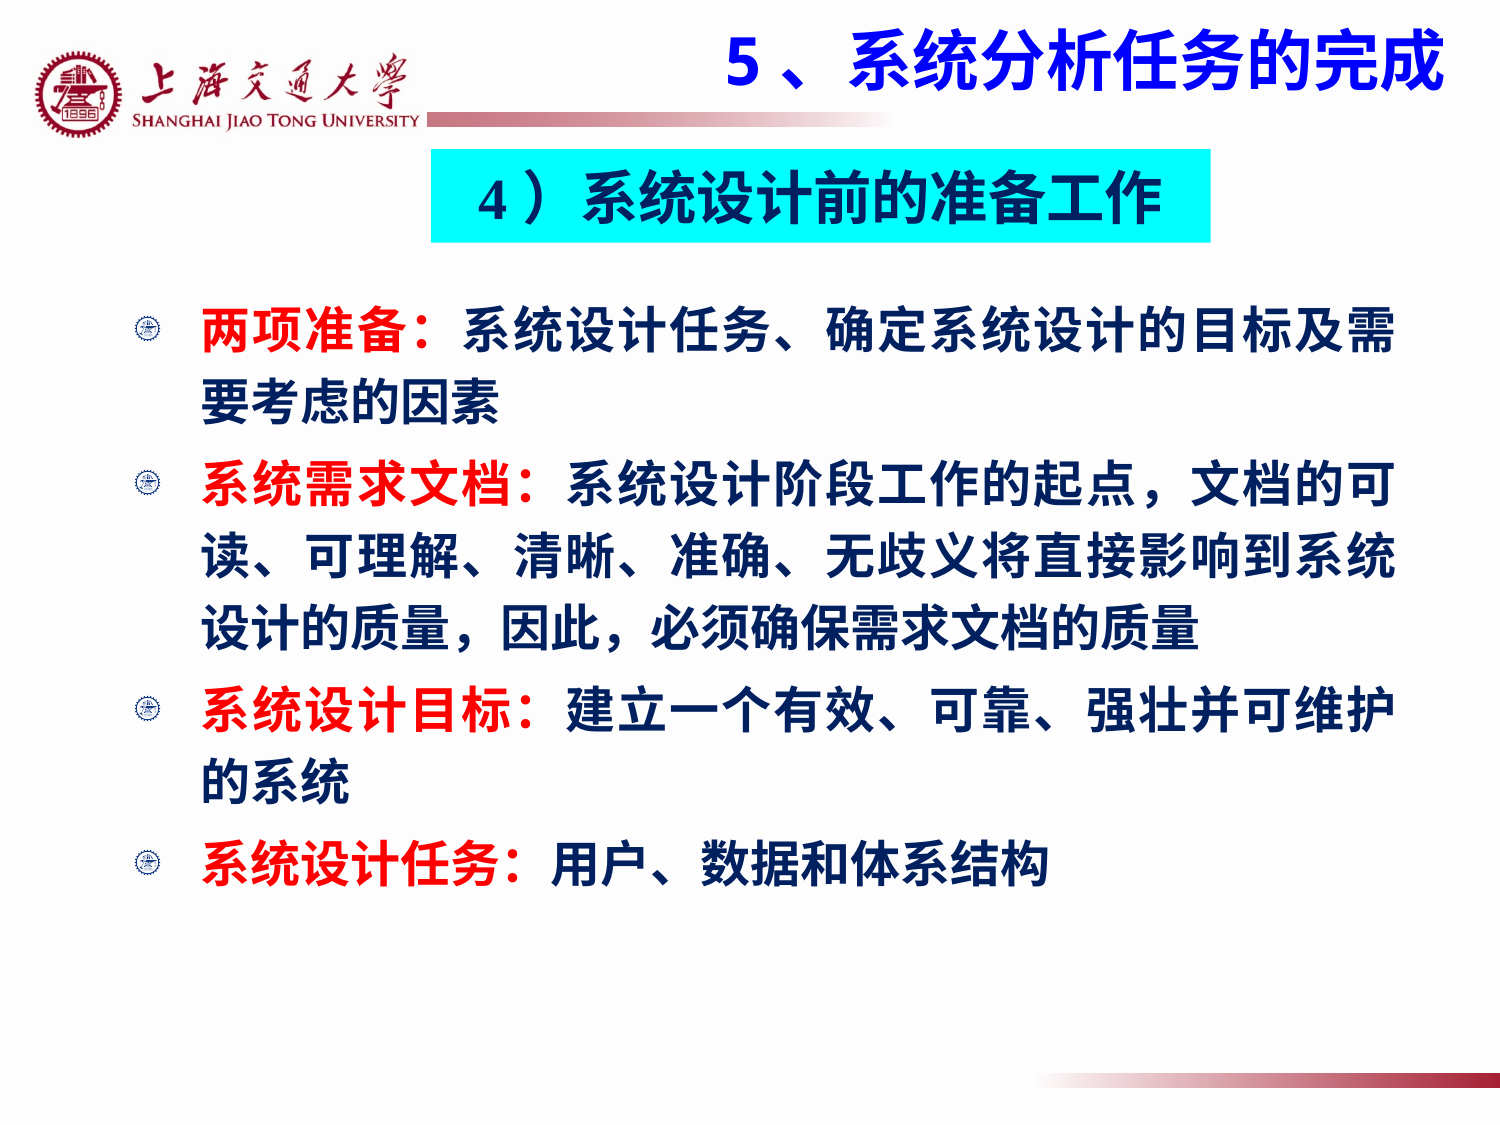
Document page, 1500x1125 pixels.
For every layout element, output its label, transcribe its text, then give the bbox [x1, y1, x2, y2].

title 5、系统分析任务的完成 [0, 12, 1459, 126]
text_box 4）系统设计前的准备工作 [431, 149, 1211, 243]
picture [0, 0, 1500, 1125]
list 两项准备：系统设计任务、确定系统设计的目标及需要考虑的因素 系统需求文档：系统设计阶段工作的起点，文档的可读、可理解、清晰、准确、无歧义将直接影响到系统设计的质量，因此，必须确保需求文档的质量 系统设计目标：建立一个有效、可靠、强壮并可维护的系统 系统设计任务：用户、数据和体系结构 [111, 278, 1412, 977]
